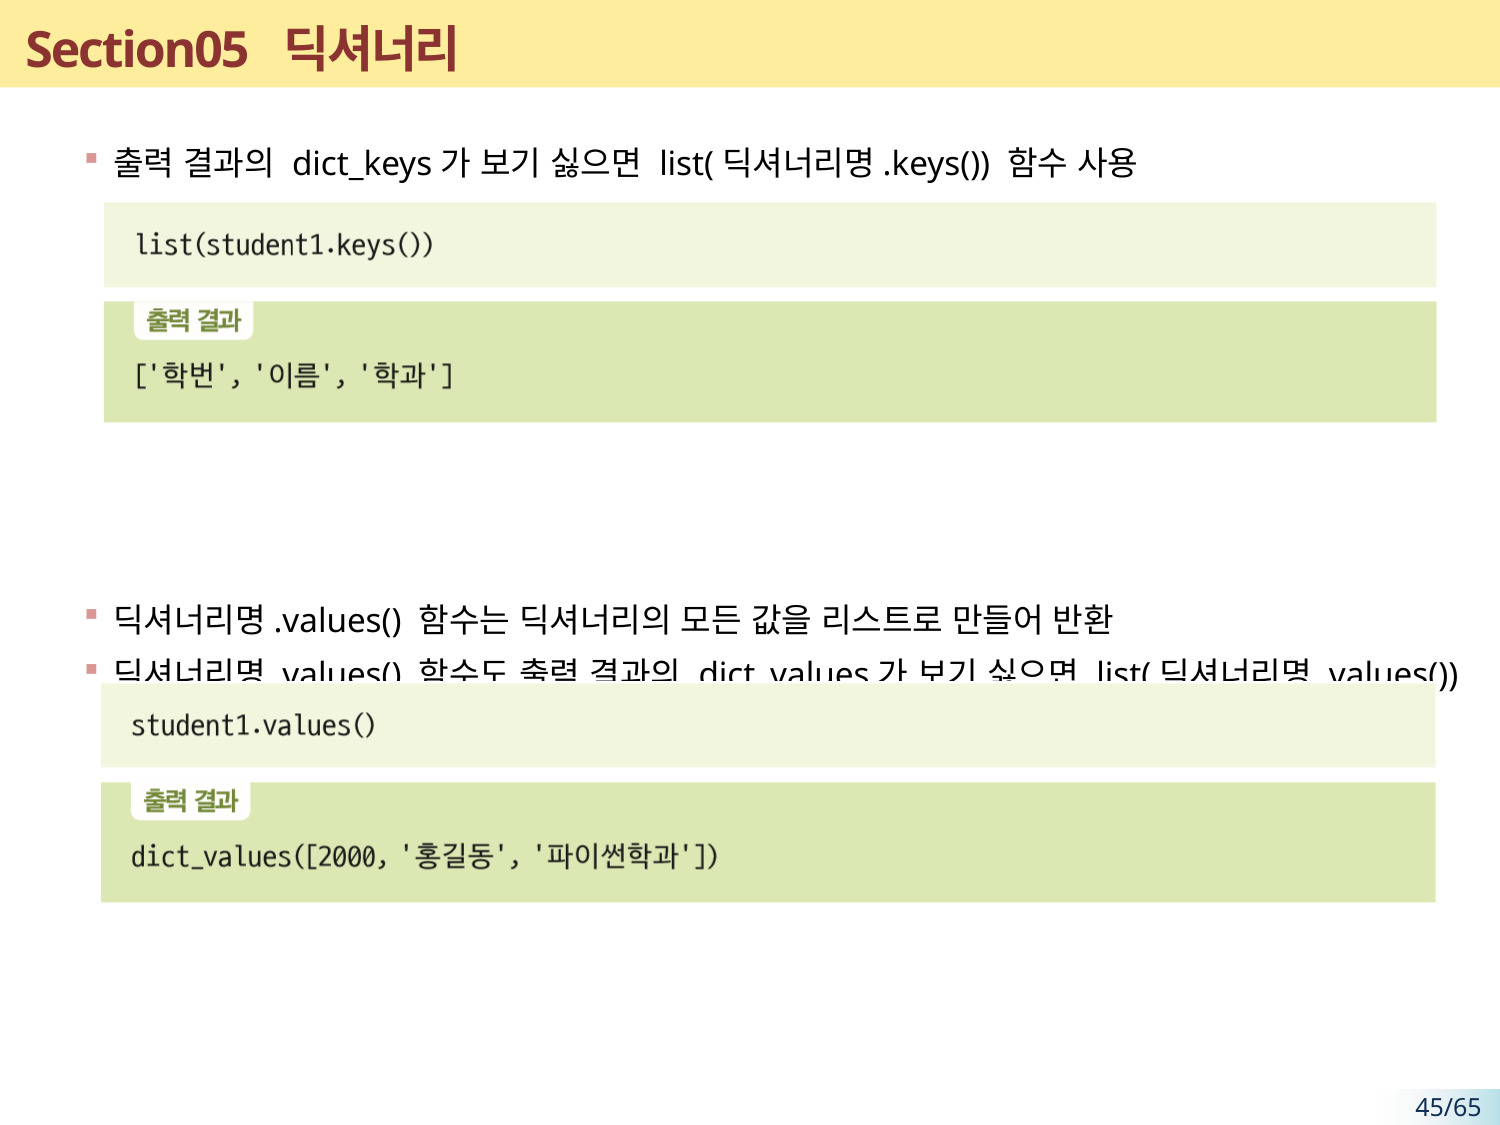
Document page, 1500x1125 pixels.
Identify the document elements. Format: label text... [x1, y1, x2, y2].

title Section05 딕셔너리 [10, 8, 1288, 87]
list 출력 결과의 dict_keys가 보기 싫으면 list(딕셔너리명.keys()) 함수 사용 딕셔너리명.values() 함수는 딕셔너리의 모든 값을 리스트로 만들어 반환 딕셔너리명.values() 함수도 출력 결과의 dict_values가 보기 싫으면 list(딕셔너리명.values()) 함수 사용 [10, 126, 1481, 1057]
picture [99, 681, 1437, 905]
picture [101, 200, 1440, 425]
